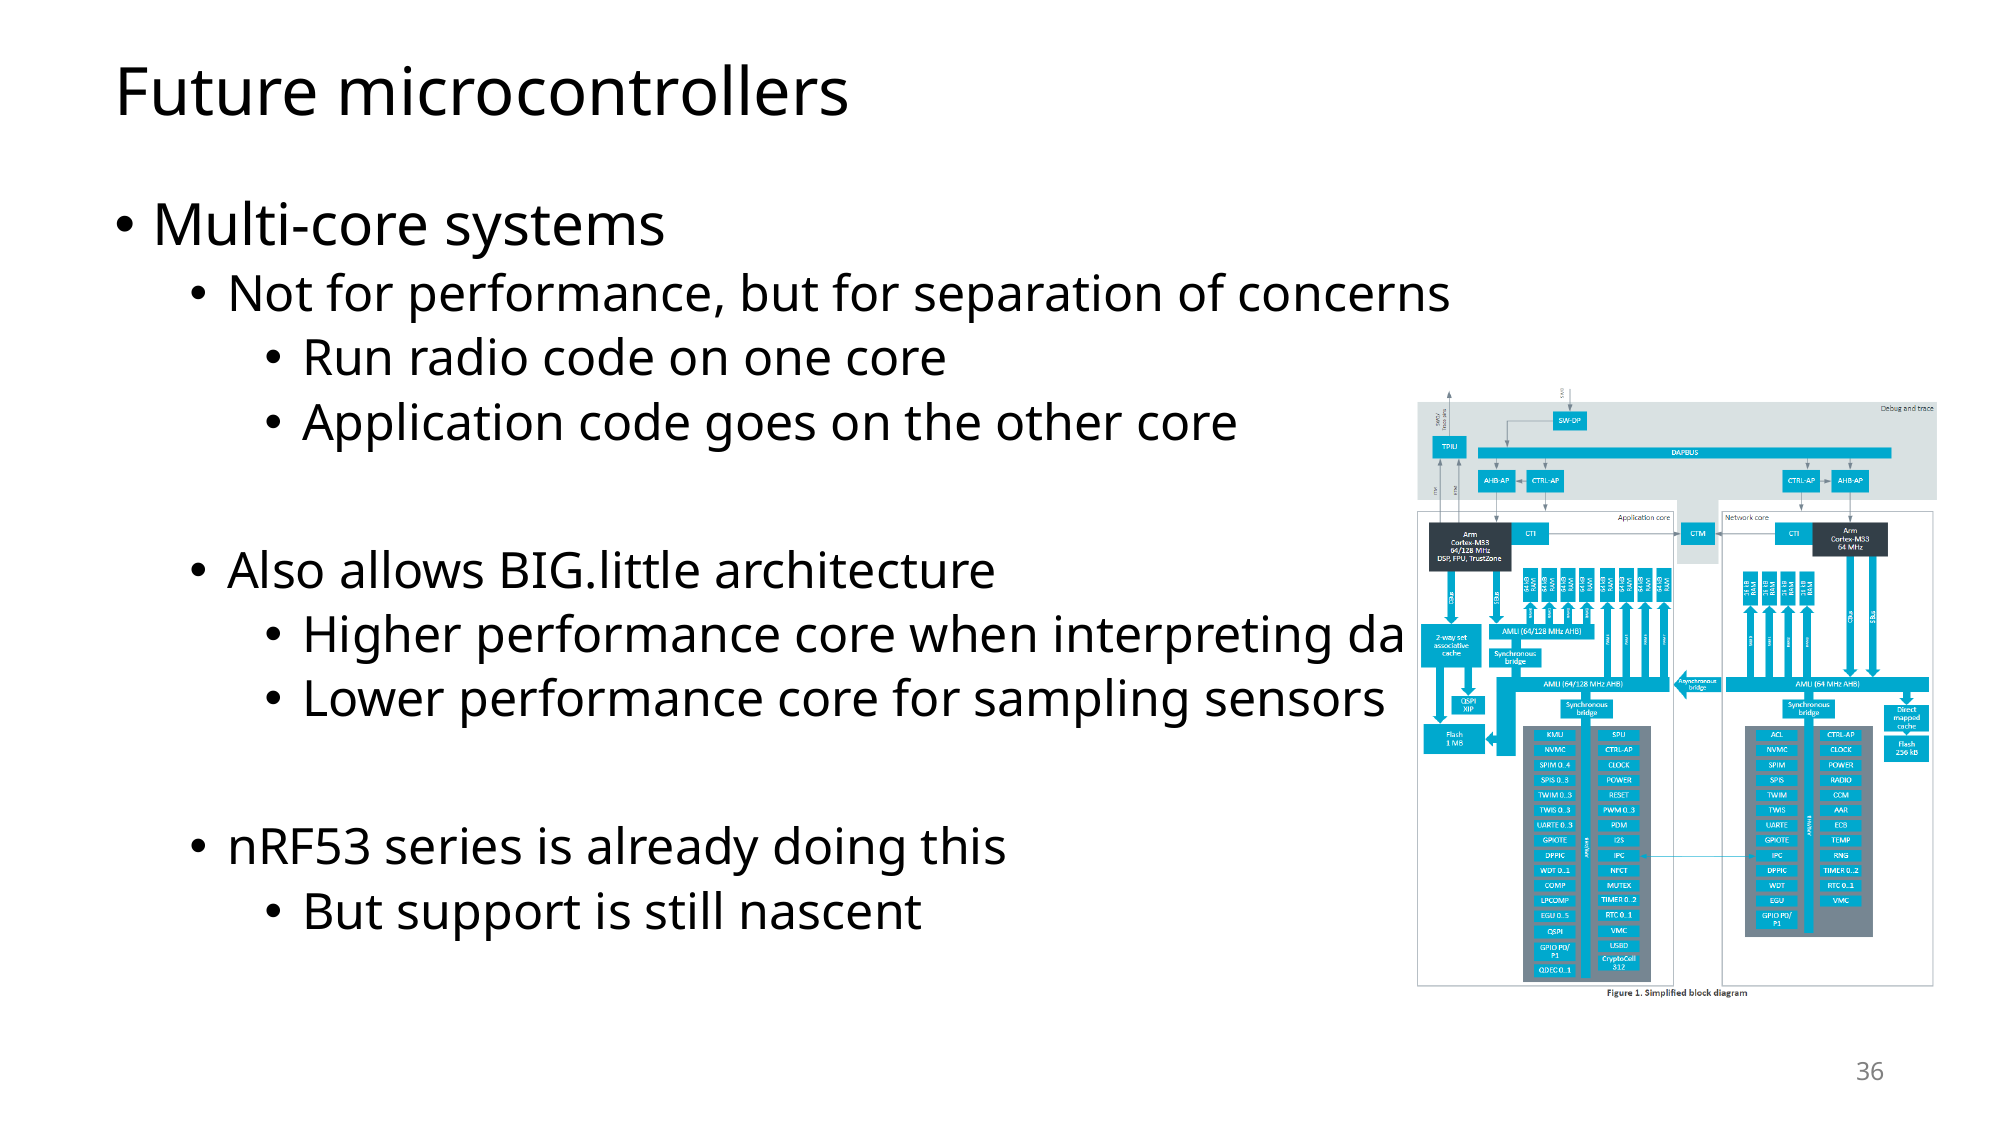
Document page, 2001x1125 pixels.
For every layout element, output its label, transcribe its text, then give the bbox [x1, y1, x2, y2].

title Future microcontrollers [99, 37, 1900, 150]
slide_number 36 [1749, 1042, 1900, 1103]
picture [1404, 378, 1944, 1008]
list Multi-core systems Not for performance, but for separation of concerns Run radio code on one core Application code goes on the other core Also allows BIG.little architecture Higher performance core when interpreting data Lower performance core for sampling sensors nRF53 series is already doing this But support is still nascent [99, 187, 1900, 1013]
